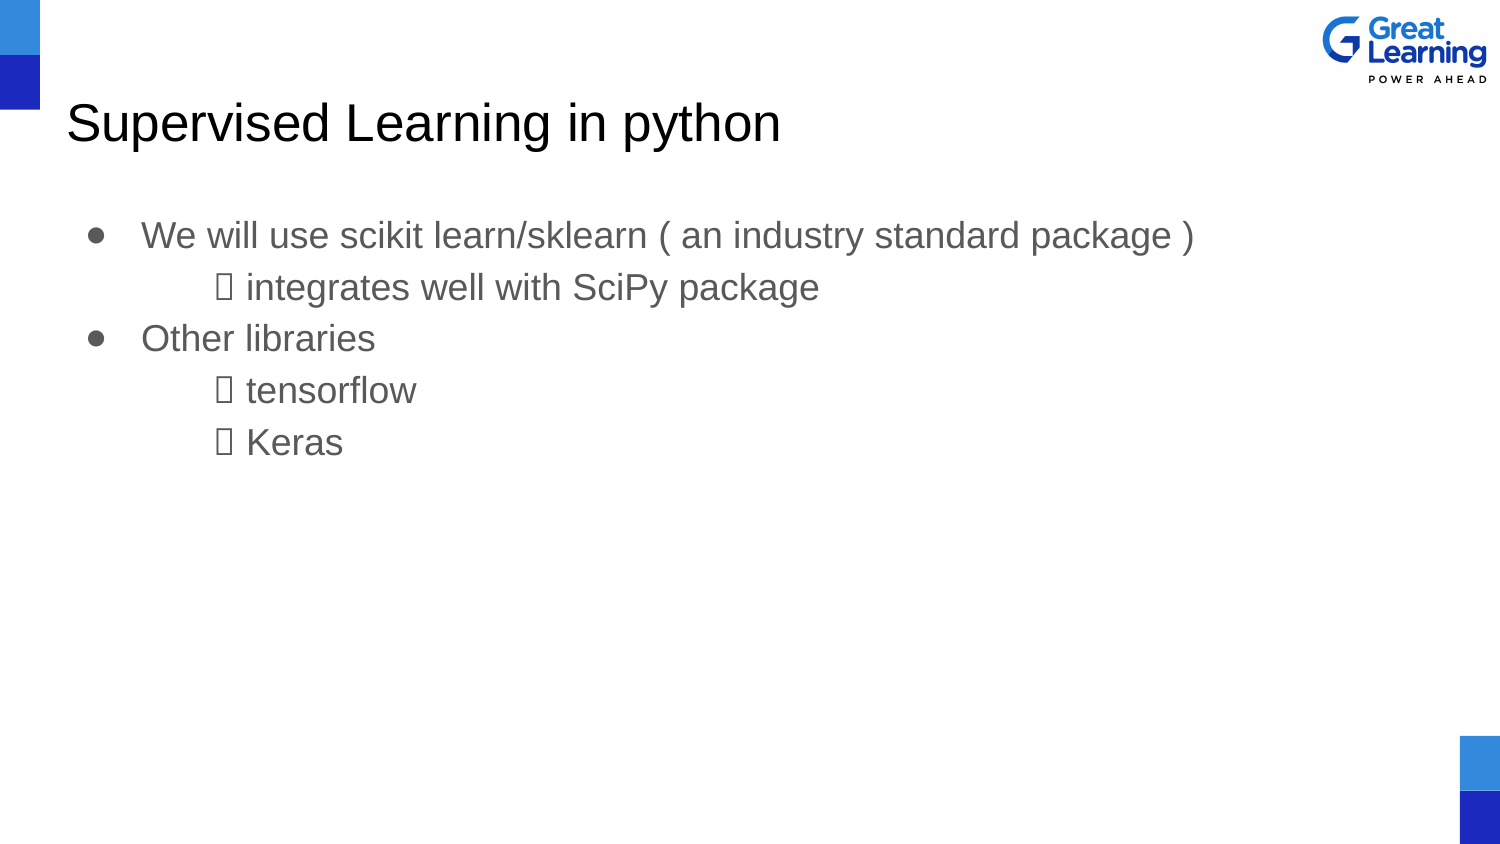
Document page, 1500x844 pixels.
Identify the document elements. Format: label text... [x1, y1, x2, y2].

picture [1311, 0, 1499, 98]
list We will use scikit learn/sklearn ( an industry standard package )  integrates well with SciPy package Other libraries  tensorflow  Keras [51, 189, 1449, 750]
title Supervised Learning in python [51, 72, 1449, 167]
